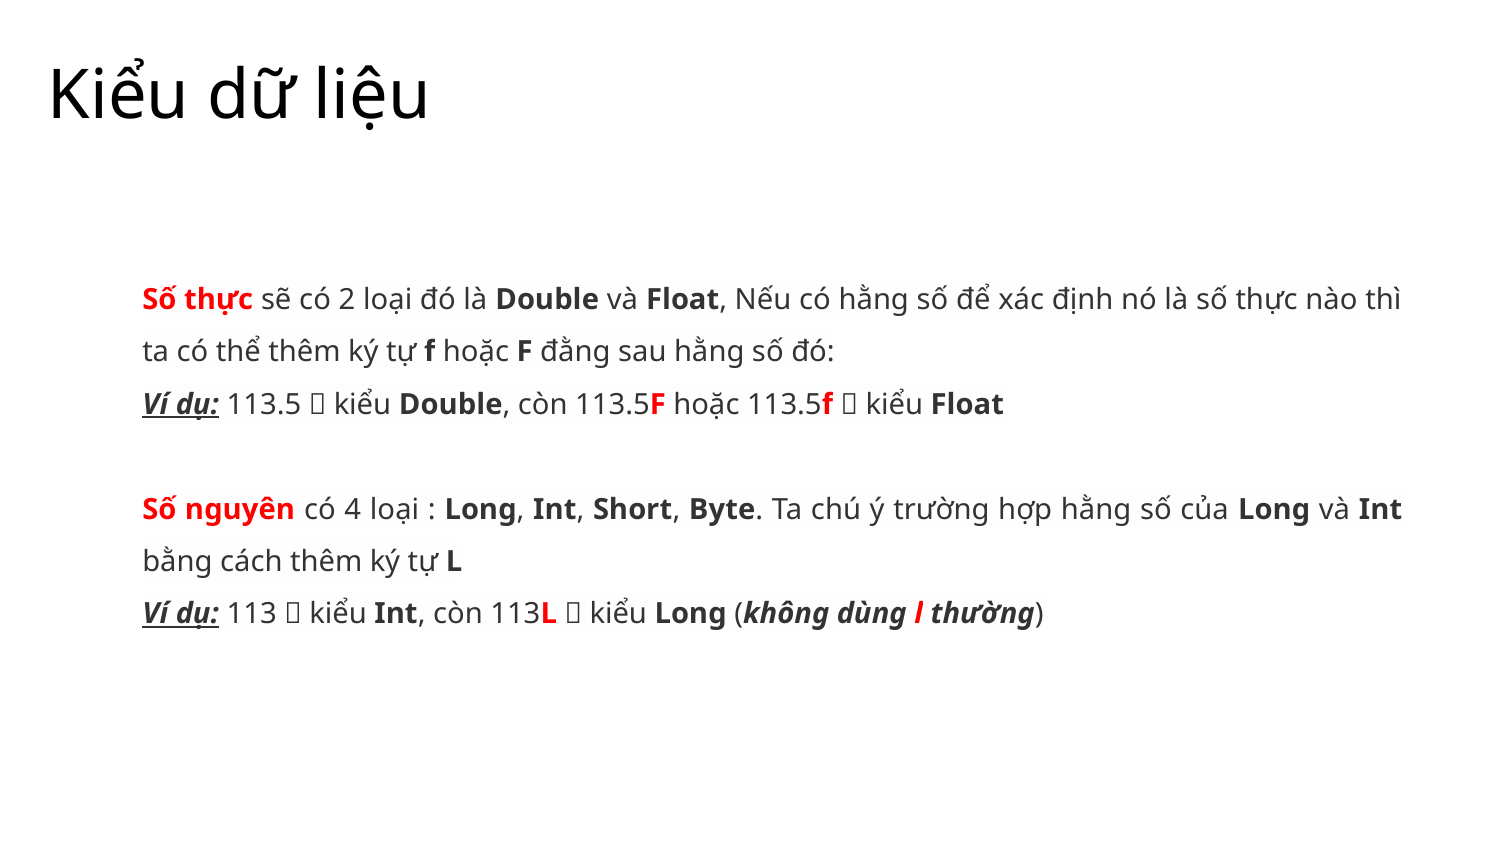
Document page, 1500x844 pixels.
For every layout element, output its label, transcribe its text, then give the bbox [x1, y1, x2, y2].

title Kiểu dữ liệu [48, 48, 1443, 123]
text_box Số thực sẽ có 2 loại đó là Double và Float, Nếu có hằng số để xác định nó là số thực nào thì ta có thể thêm ký tự f hoặc F đằng sau hằng số đó: Ví dụ: 113.5  kiểu Double, còn 113.5F hoặc 113.5f  kiểu Float Số nguyên có 4 loại : Long, Int, Short, Byte. Ta chú ý trường hợp hằng số của Long và Int bằng cách thêm ký tự L Ví dụ: 113  kiểu Int, còn 113L  kiểu Long (không dùng l thường) [127, 255, 1418, 638]
